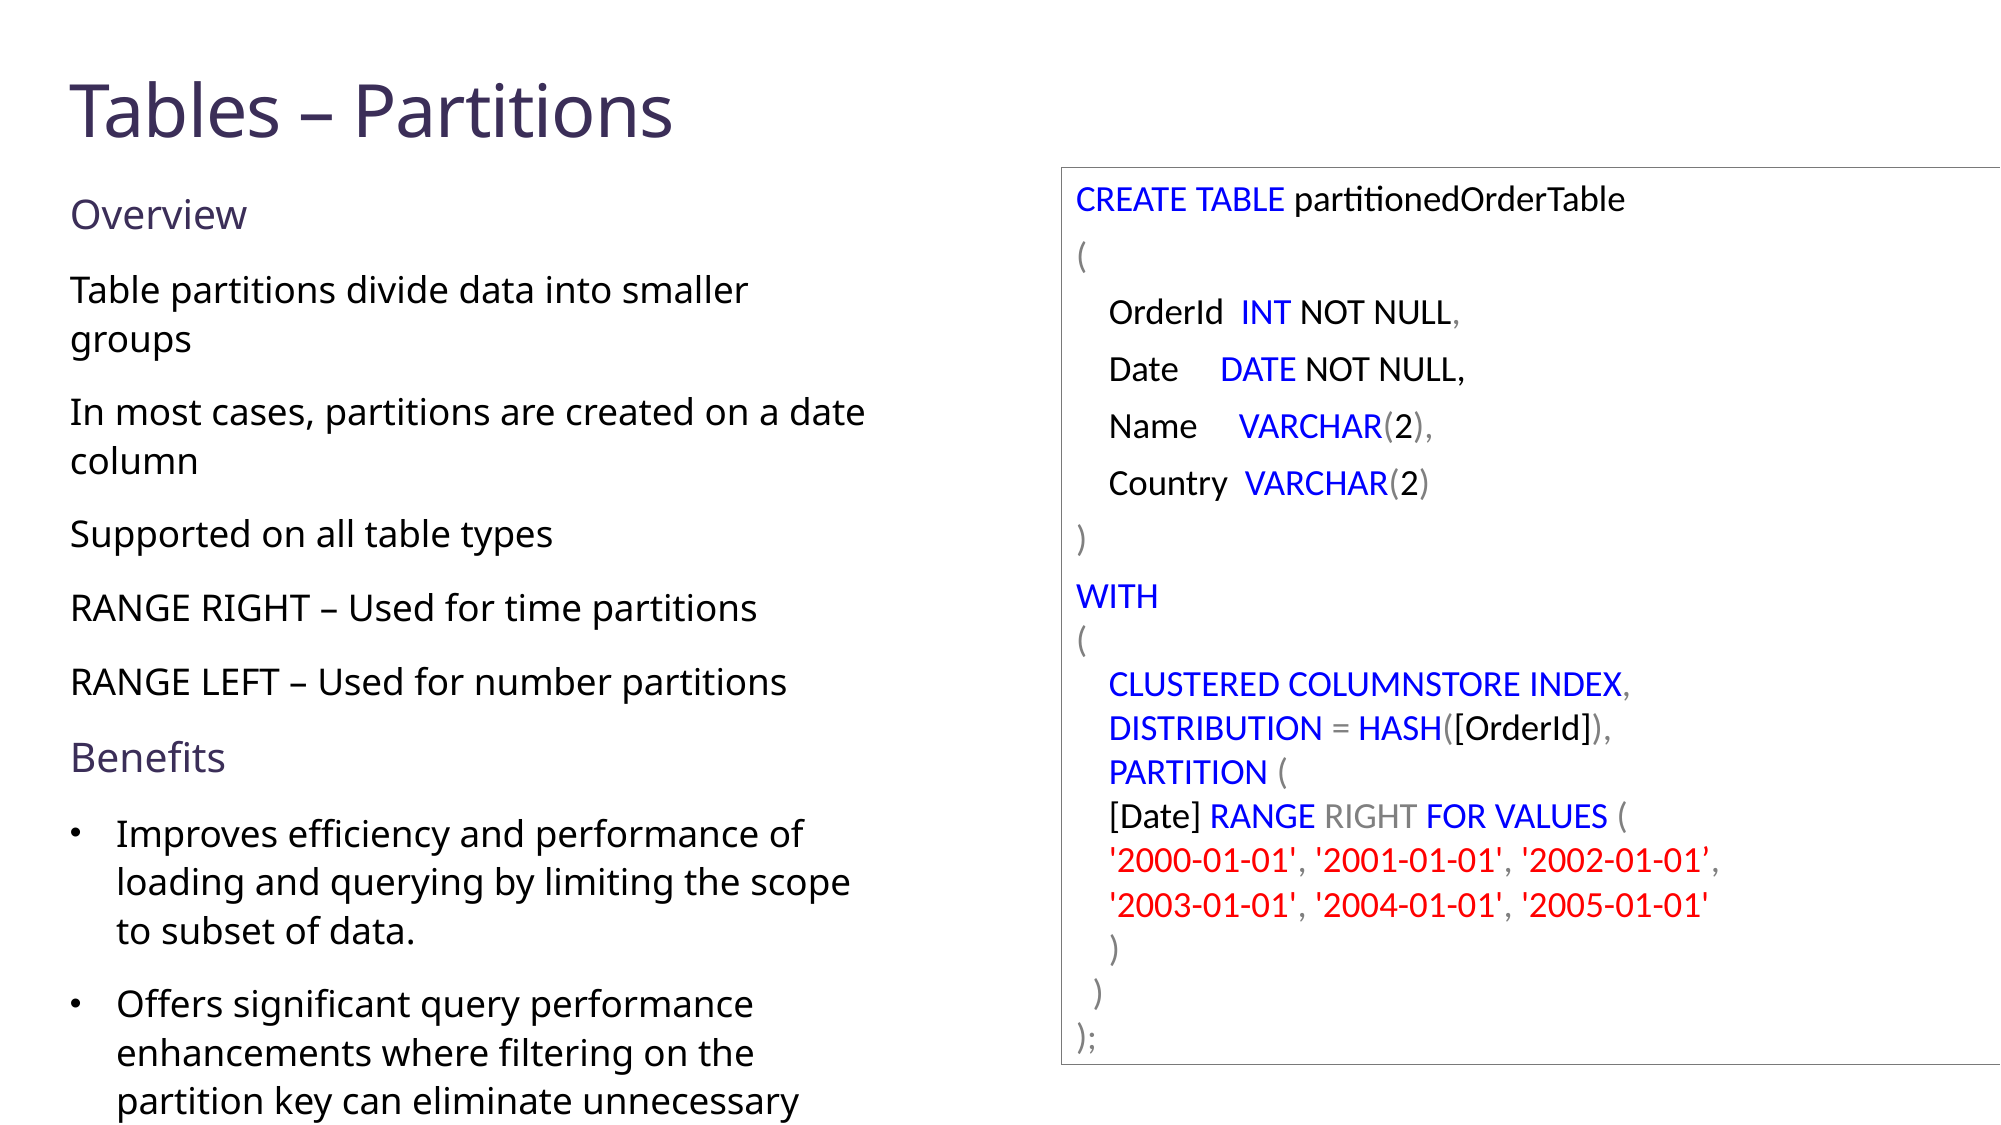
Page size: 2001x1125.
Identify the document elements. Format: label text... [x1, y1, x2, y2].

list Overview Table partitions divide data into smaller groups In most cases, partitions are created on a date column Supported on all table types RANGE RIGHT – Used for time partitions RANGE LEFT – Used for number partitions Benefits Improves efficiency and performance of loading and querying by limiting the scope to subset of data. Offers significant query performance enhancements where filtering on the partition key can eliminate unnecessary scans and eliminate IO. [70, 183, 875, 1125]
text_box CREATE TABLE partitionedOrderTable ( OrderId INT NOT NULL, Date DATE NOT NULL, Name VARCHAR(2), Country VARCHAR(2) ) WITH ( CLUSTERED COLUMNSTORE INDEX, DISTRIBUTION = HASH([OrderId]), PARTITION ( [Date] RANGE RIGHT FOR VALUES ( '2000-01-01', '2001-01-01', '2002-01-01’, '2003-01-01', '2004-01-01', '2005-01-01' ) ) ); [1061, 167, 2000, 1065]
title Tables – Partitions [70, 36, 927, 158]
